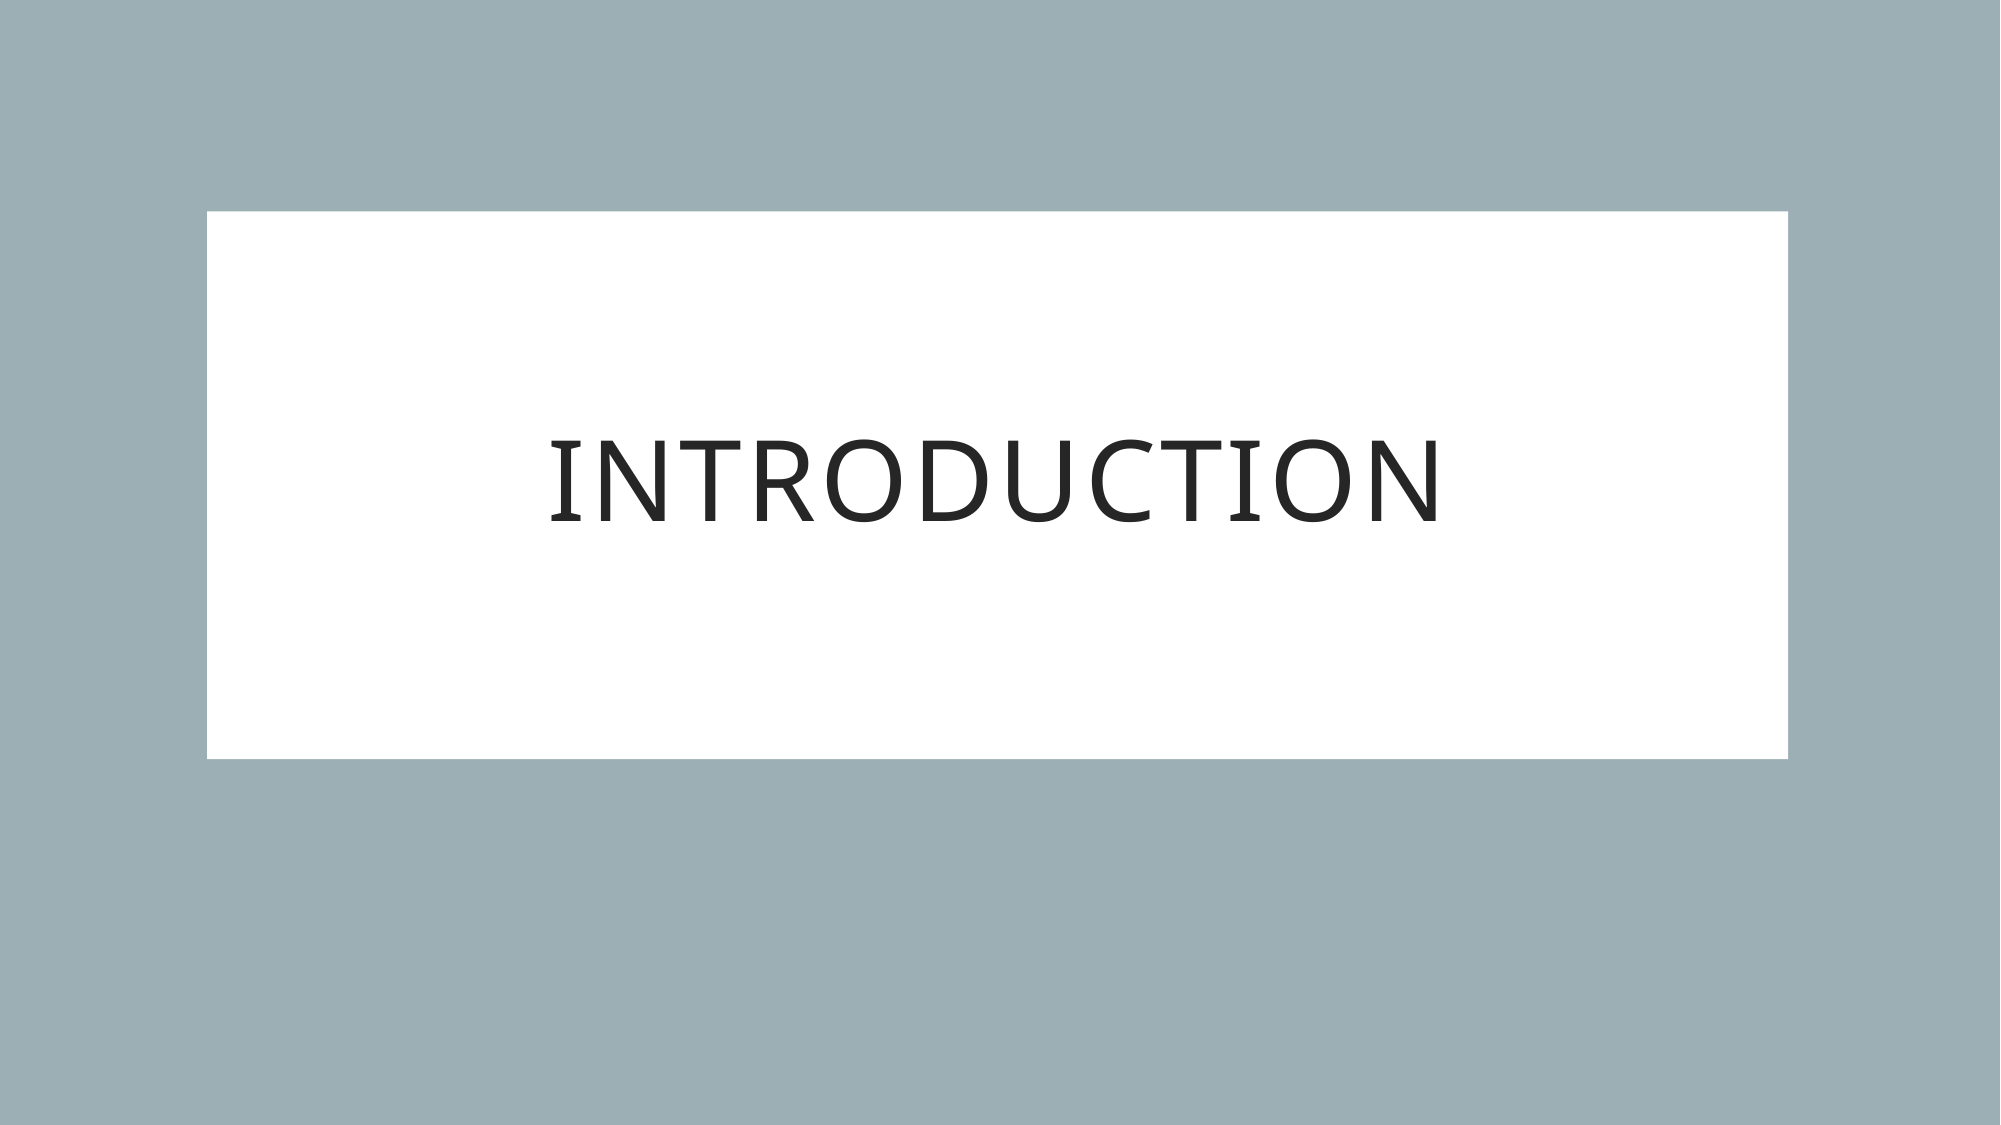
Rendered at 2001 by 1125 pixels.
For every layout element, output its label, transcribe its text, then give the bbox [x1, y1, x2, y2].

title Introduction [205, 209, 1791, 762]
